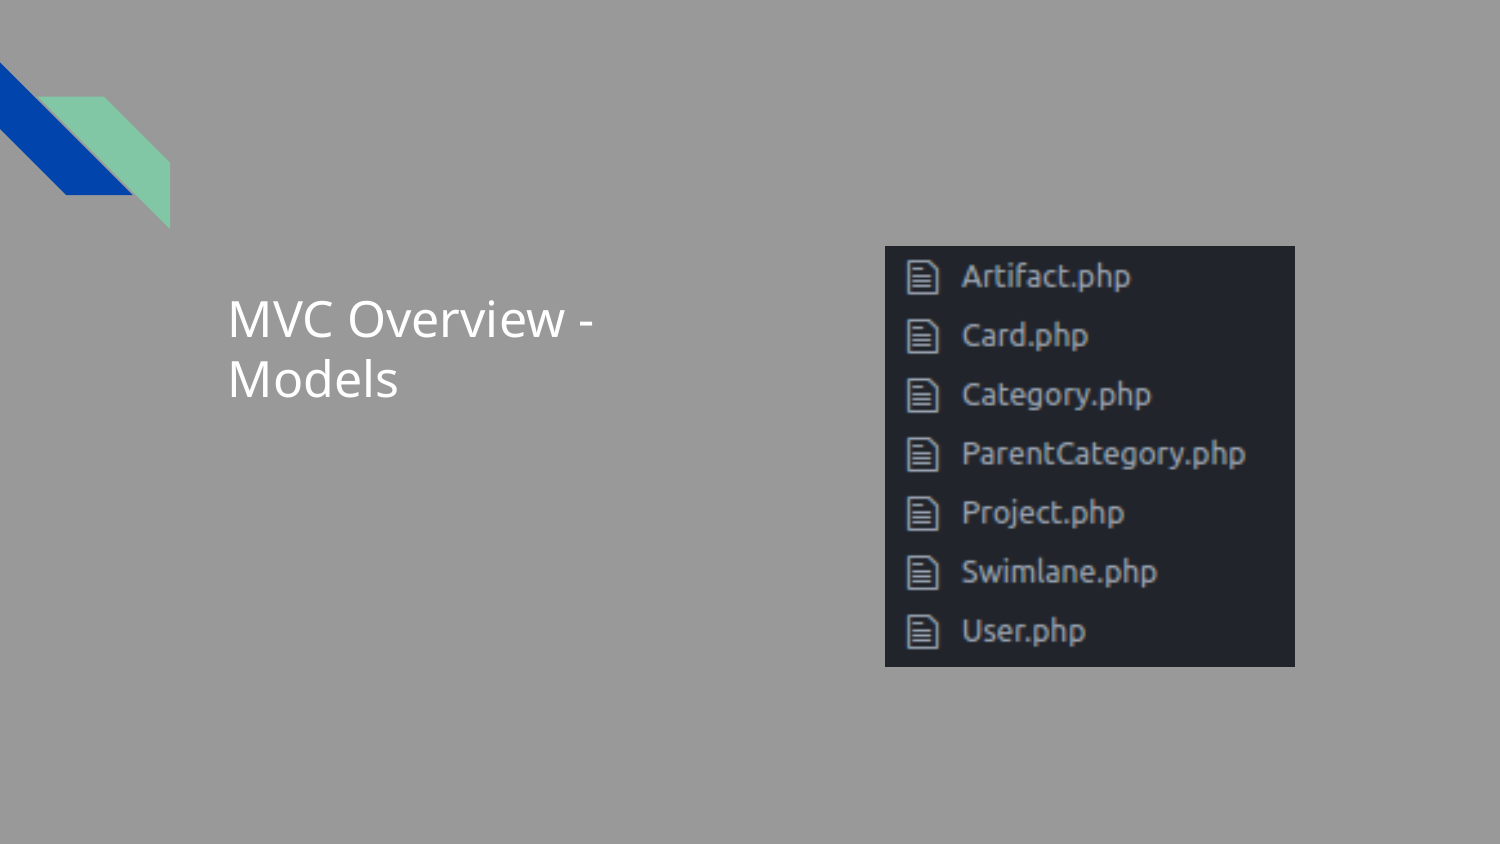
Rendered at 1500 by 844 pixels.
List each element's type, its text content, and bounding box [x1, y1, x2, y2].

title MVC Overview - Models [212, 272, 711, 560]
picture [885, 246, 1295, 667]
